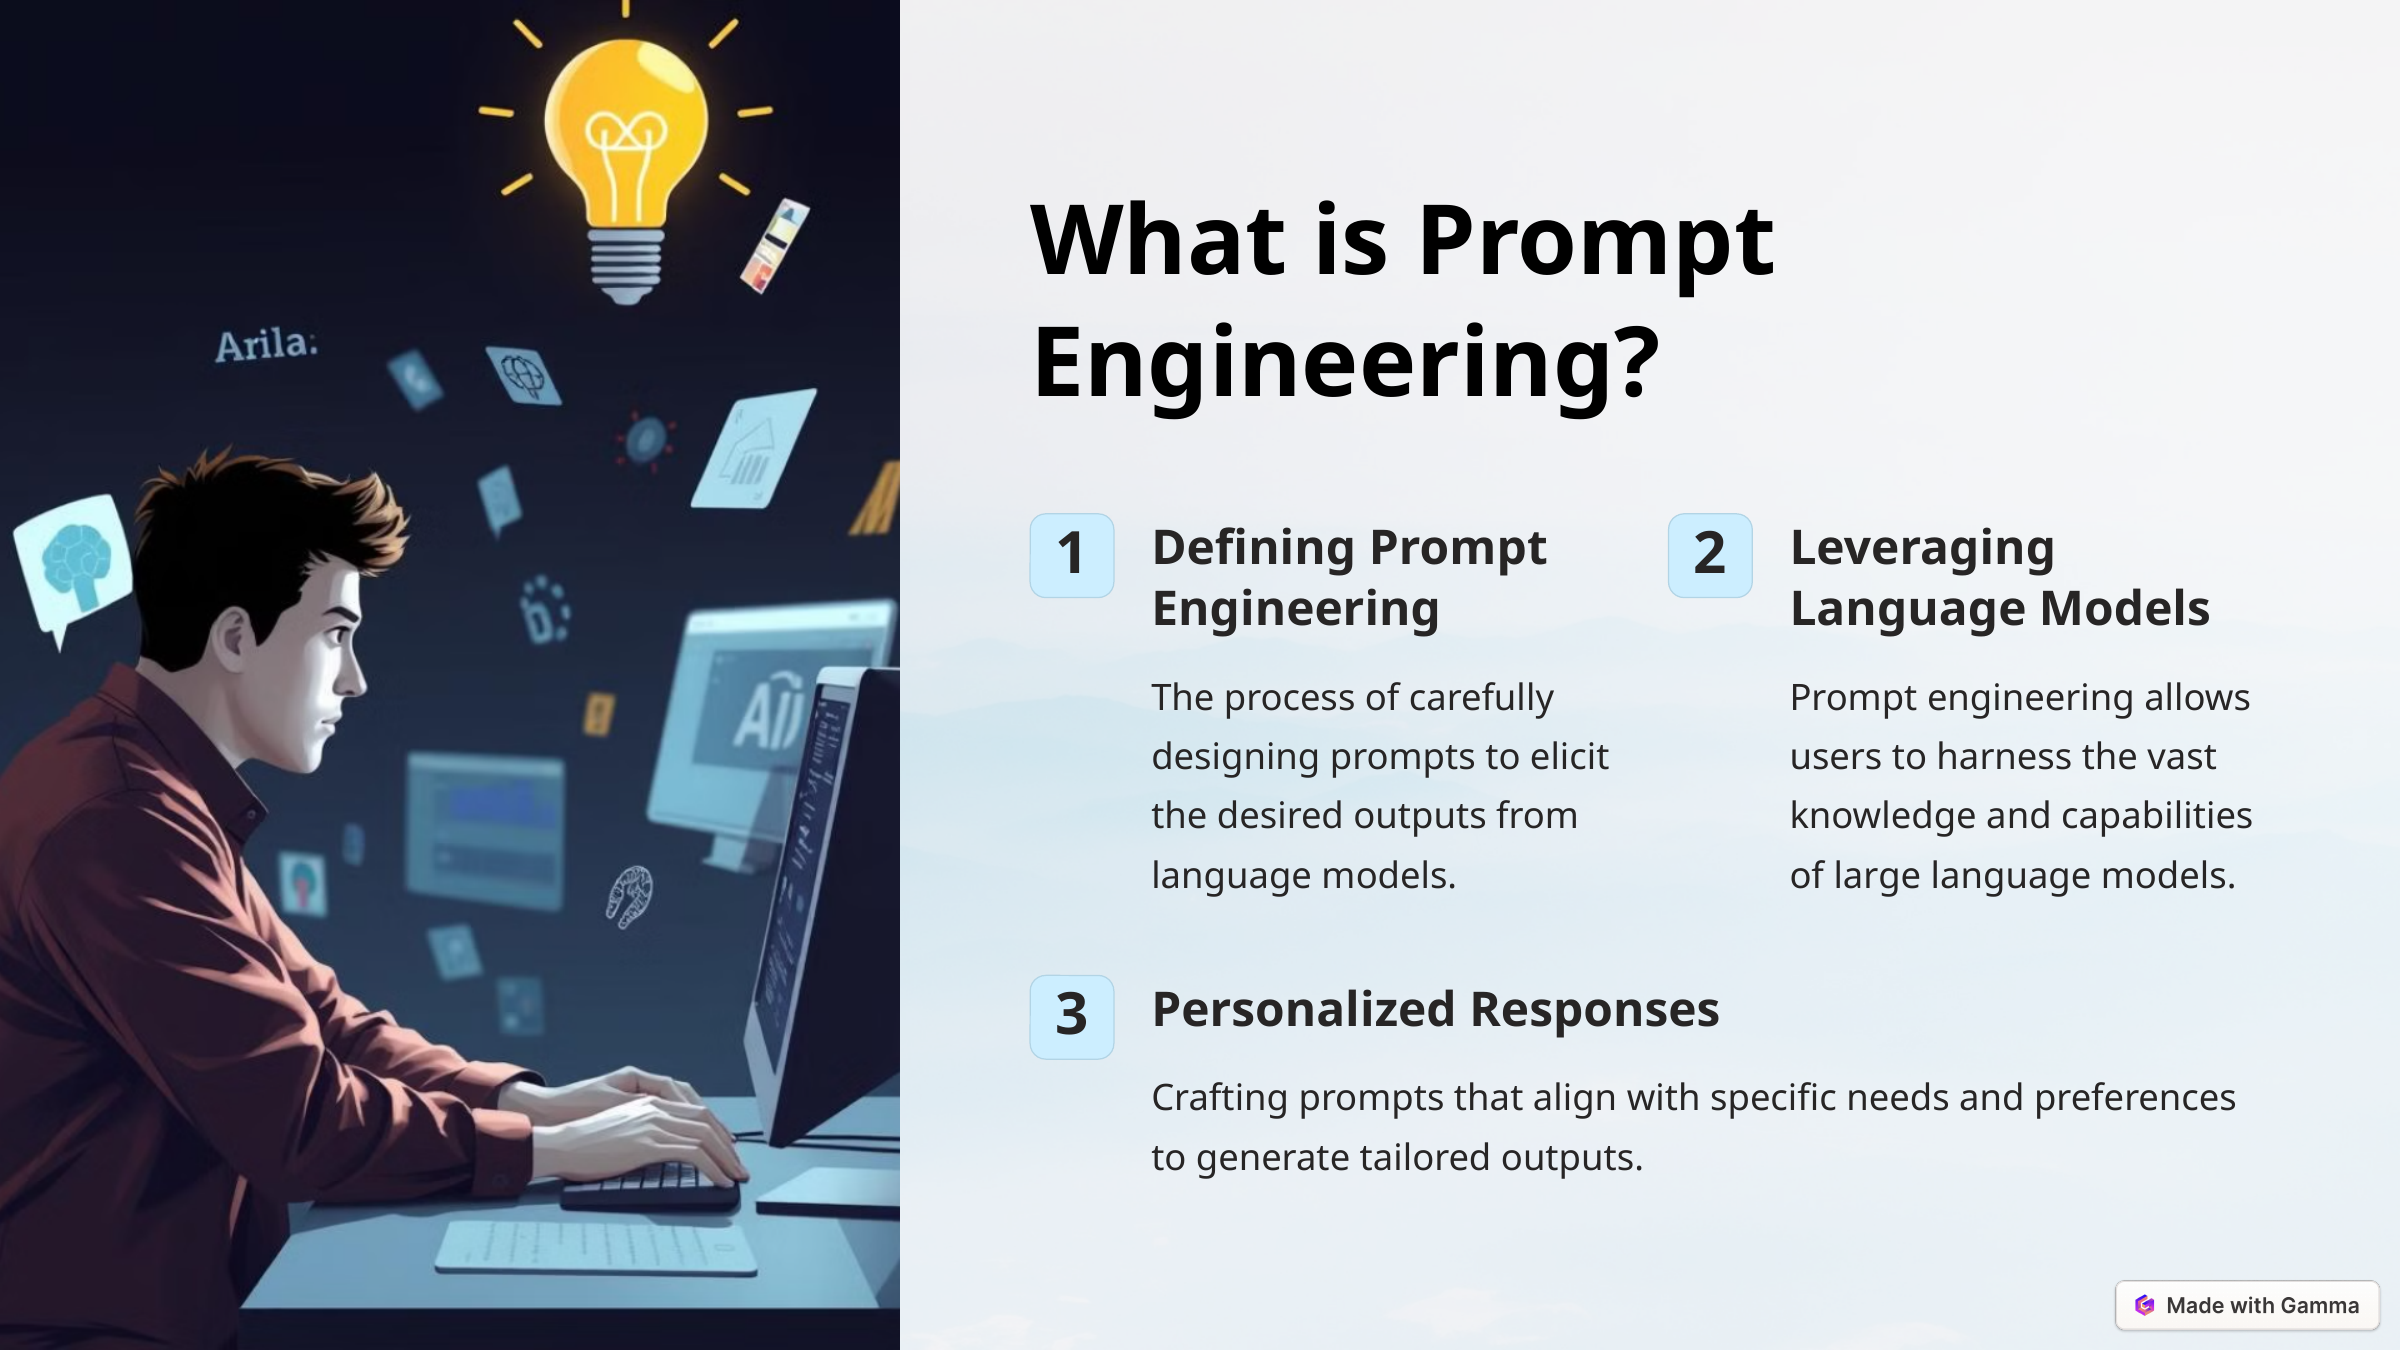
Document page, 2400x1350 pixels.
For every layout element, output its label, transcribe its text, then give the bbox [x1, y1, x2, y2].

text_box 1 [1059, 526, 1085, 586]
text_box Leveraging Language Models [1789, 513, 2270, 636]
picture [0, 0, 900, 1350]
text_box Crafting prompts that align with specific needs and preferences to generate tailored outputs. [1151, 1058, 2270, 1178]
text_box What is Prompt Engineering? [1030, 172, 2270, 417]
text_box [1030, 975, 1114, 1060]
text_box The process of carefully designing prompts to elicit the desired outputs from language models. [1151, 658, 1632, 897]
text_box Defining Prompt Engineering [1151, 513, 1632, 636]
text_box [1668, 513, 1753, 598]
text_box 2 [1693, 526, 1728, 586]
text_box [1030, 513, 1114, 598]
text_box Prompt engineering allows users to harness the vast knowledge and capabilities of large language models. [1789, 658, 2270, 897]
picture [2106, 1271, 2389, 1339]
text_box 3 [1055, 988, 1089, 1047]
text_box Personalized Responses [1151, 975, 1684, 1037]
